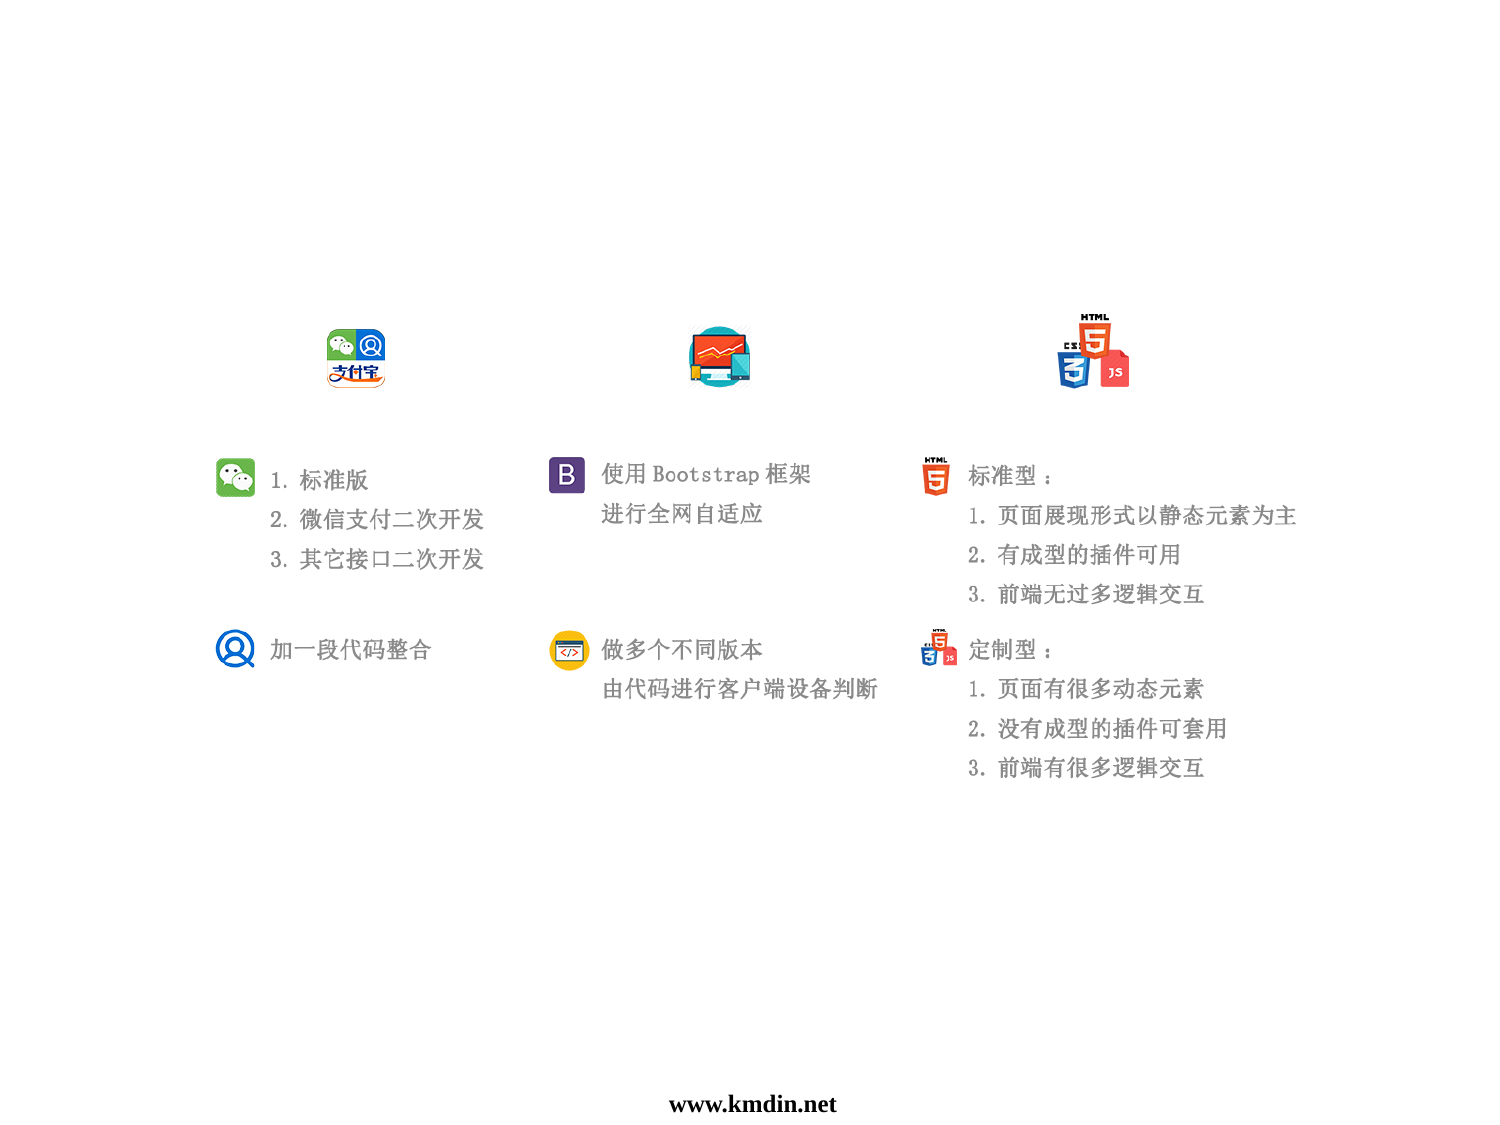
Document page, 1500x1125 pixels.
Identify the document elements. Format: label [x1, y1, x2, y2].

picture [74, 140, 1426, 985]
